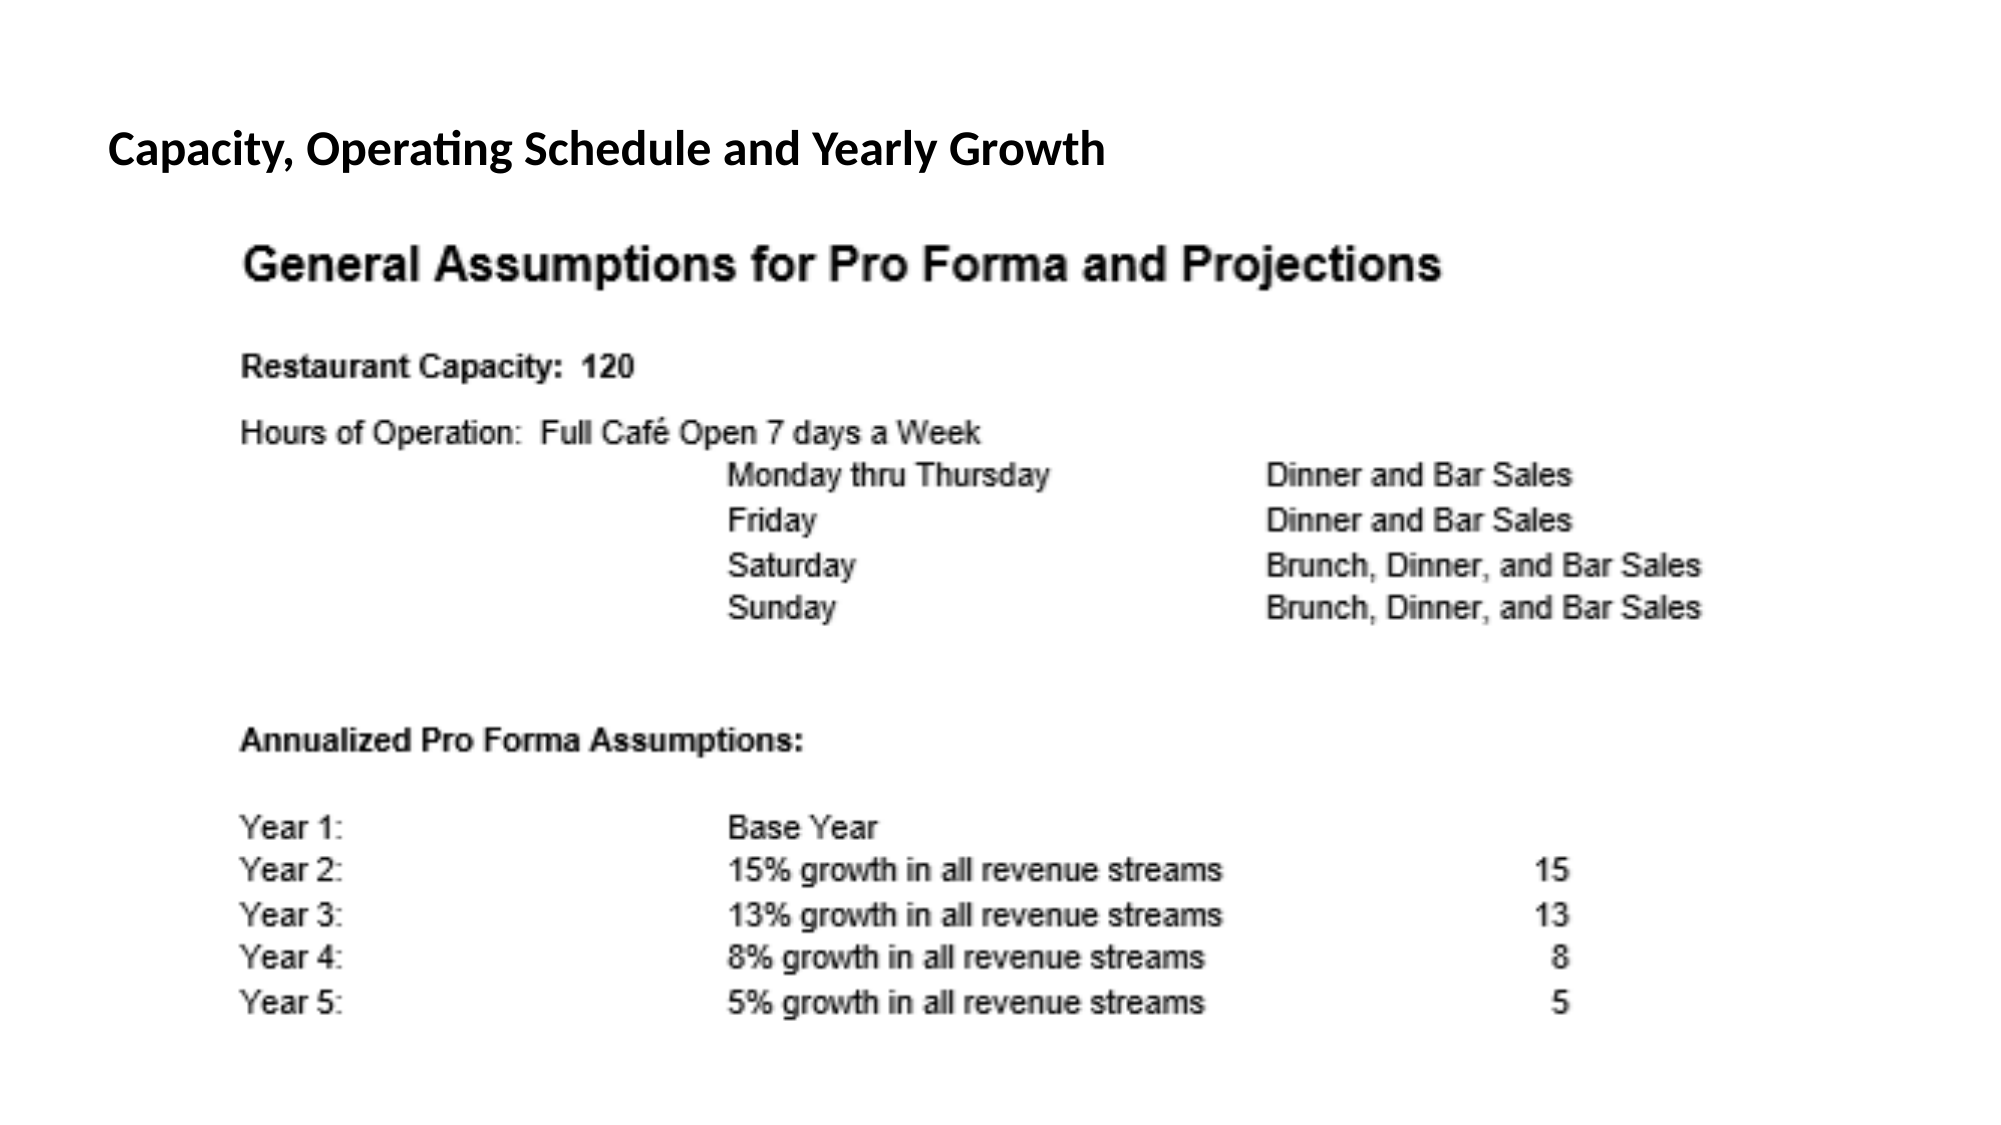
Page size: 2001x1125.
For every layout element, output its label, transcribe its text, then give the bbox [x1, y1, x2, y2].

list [198, 216, 1736, 1060]
title Capacity, Operating Schedule and Yearly Growth [93, 48, 1176, 250]
